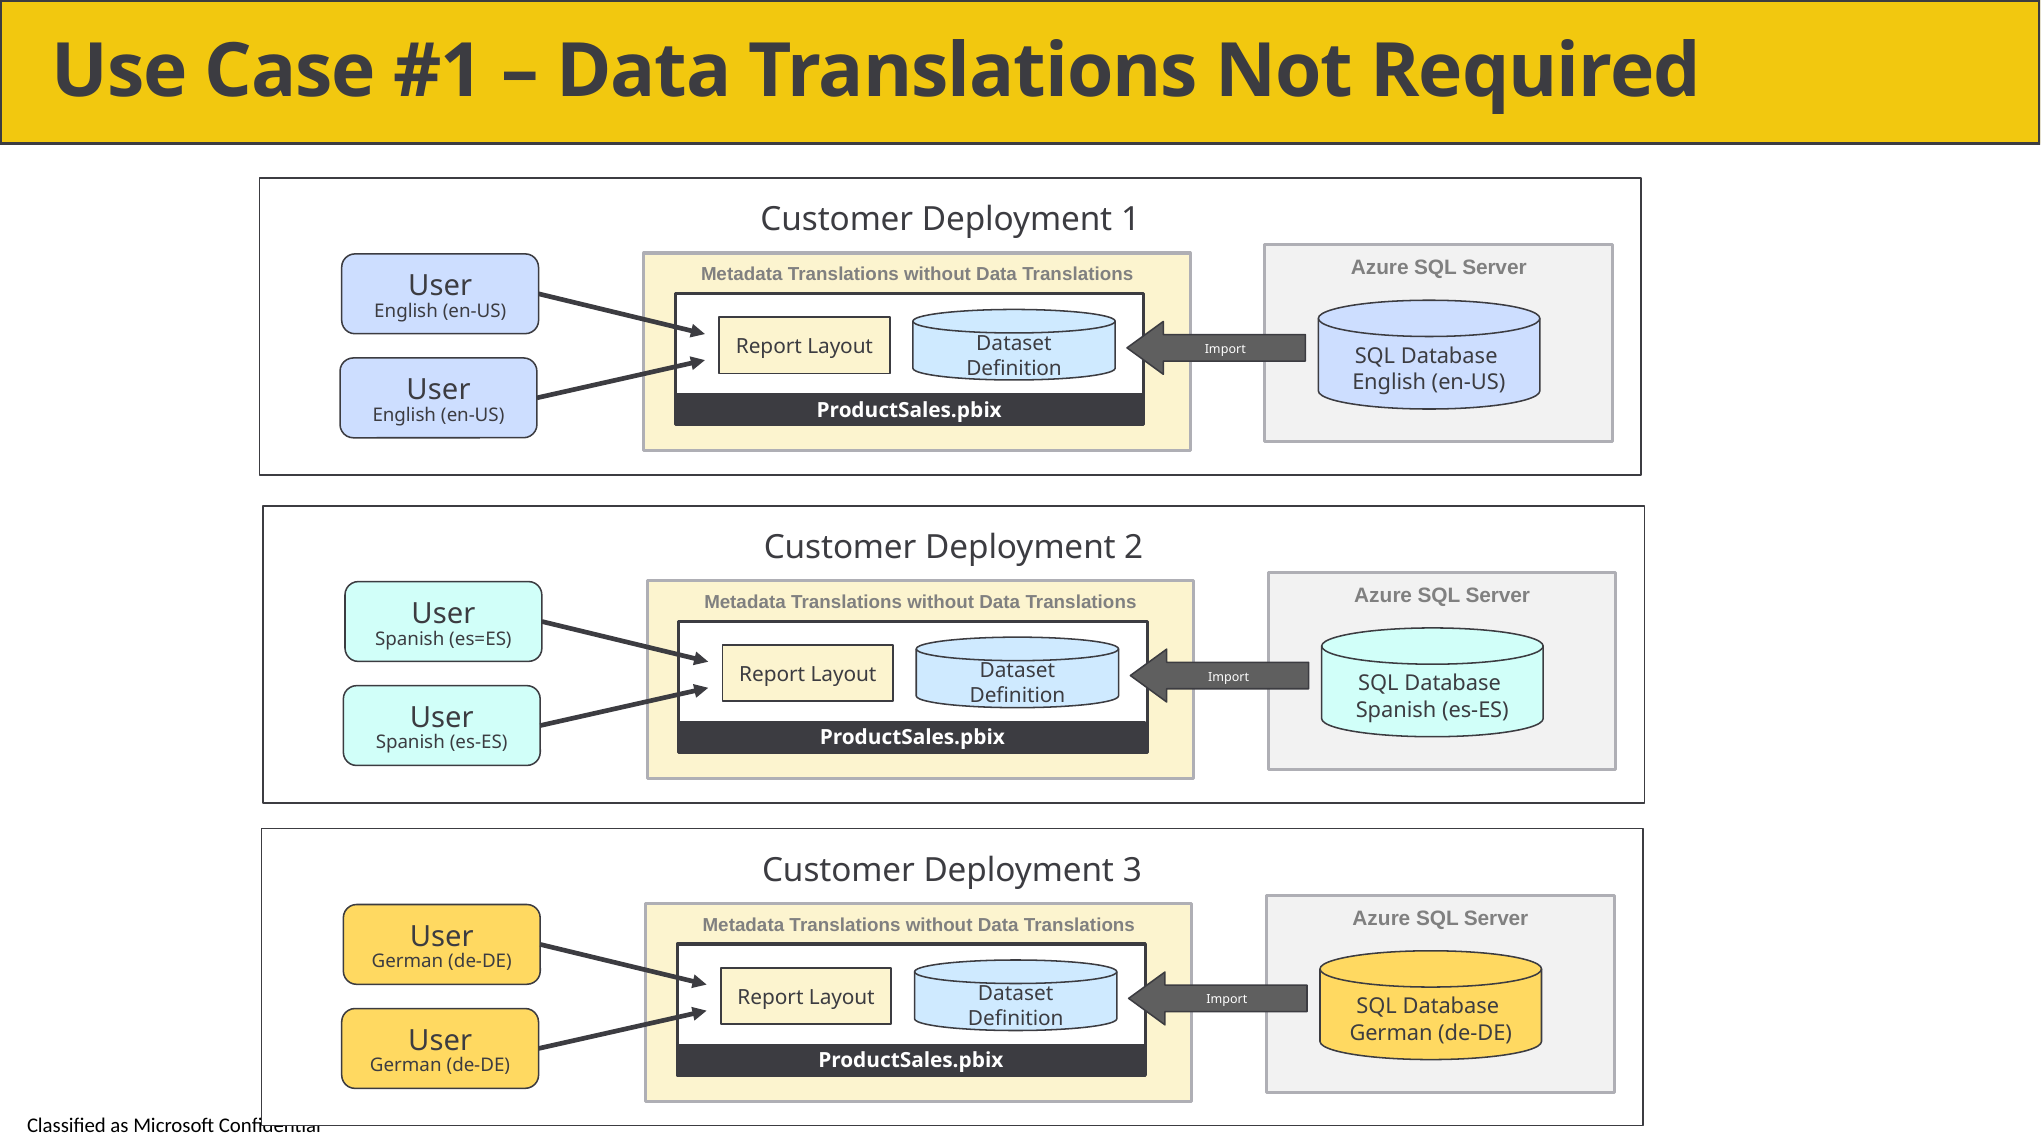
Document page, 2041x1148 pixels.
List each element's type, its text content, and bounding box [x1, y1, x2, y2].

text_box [259, 177, 1645, 1126]
title Use Case #1 – Data Translations Not Required [51, 31, 1988, 113]
